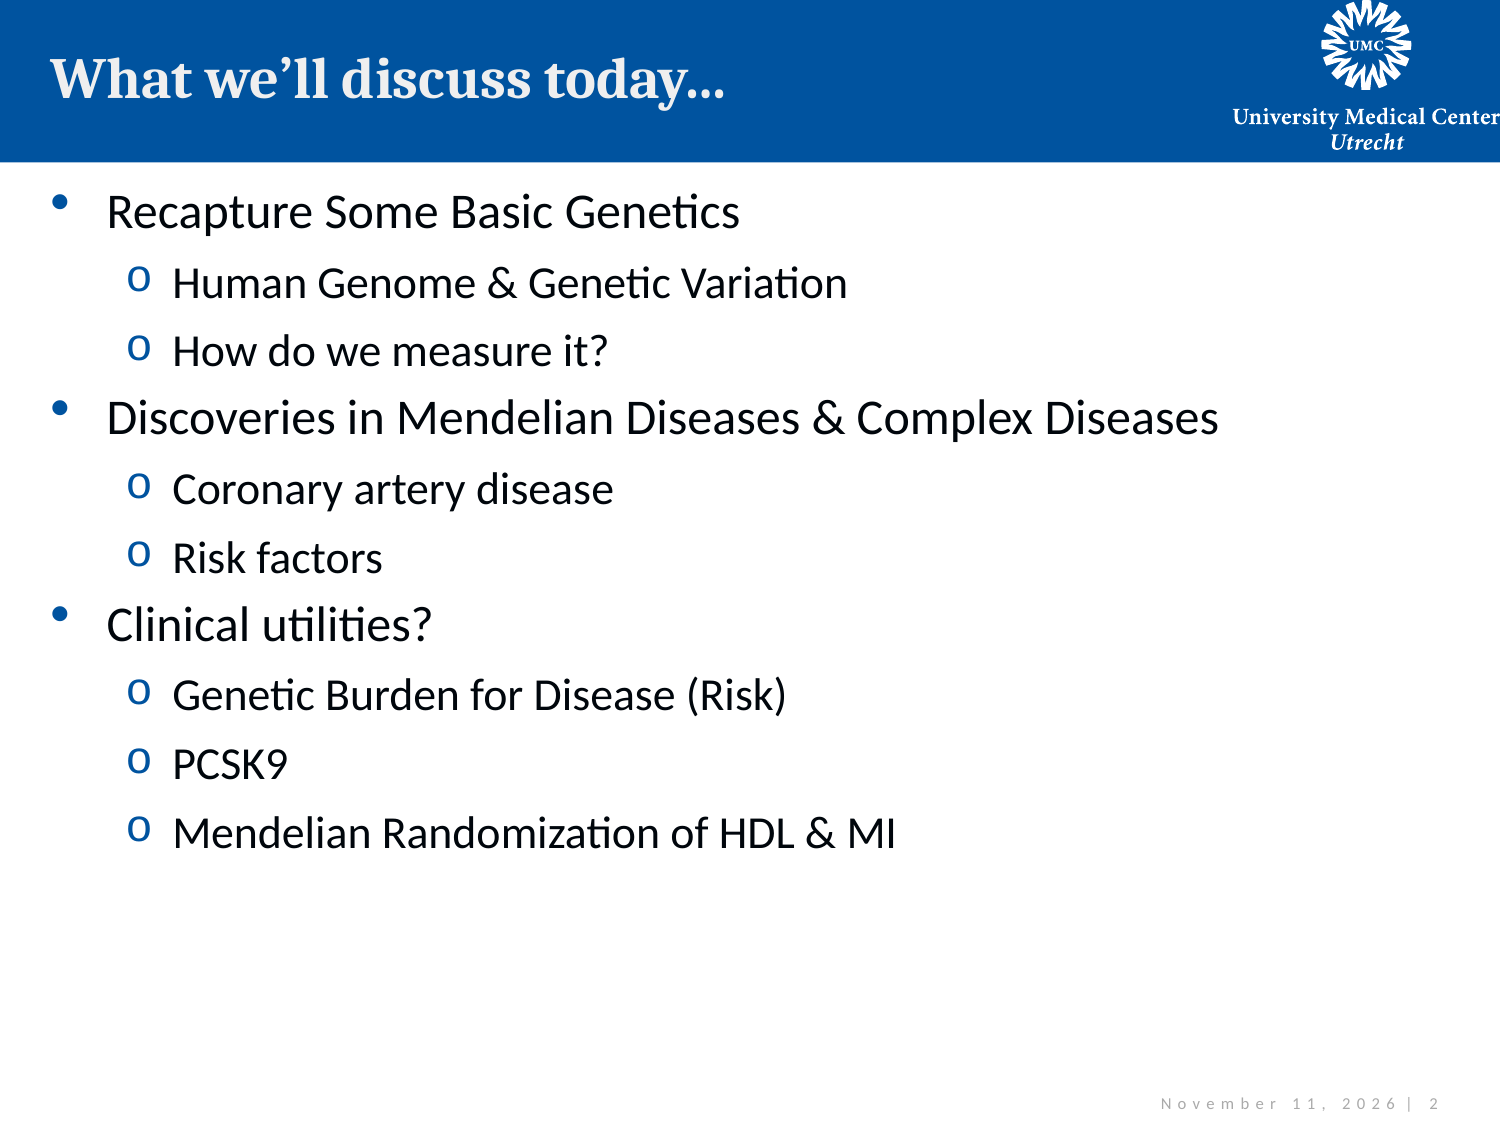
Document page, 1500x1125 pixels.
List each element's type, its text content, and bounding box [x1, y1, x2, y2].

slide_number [1068, 1087, 1453, 1118]
list Recapture Some Basic Genetics Human Genome & Genetic Variation How do we measure it? Discoveries in Mendelian Diseases & Complex Diseases Coronary artery disease Risk factors Clinical utilities? Genetic Burden for Disease (Risk) PCSK9 Mendelian Randomization of HDL & MI [35, 162, 1453, 1078]
title What we’ll discuss today… [34, 0, 1238, 151]
